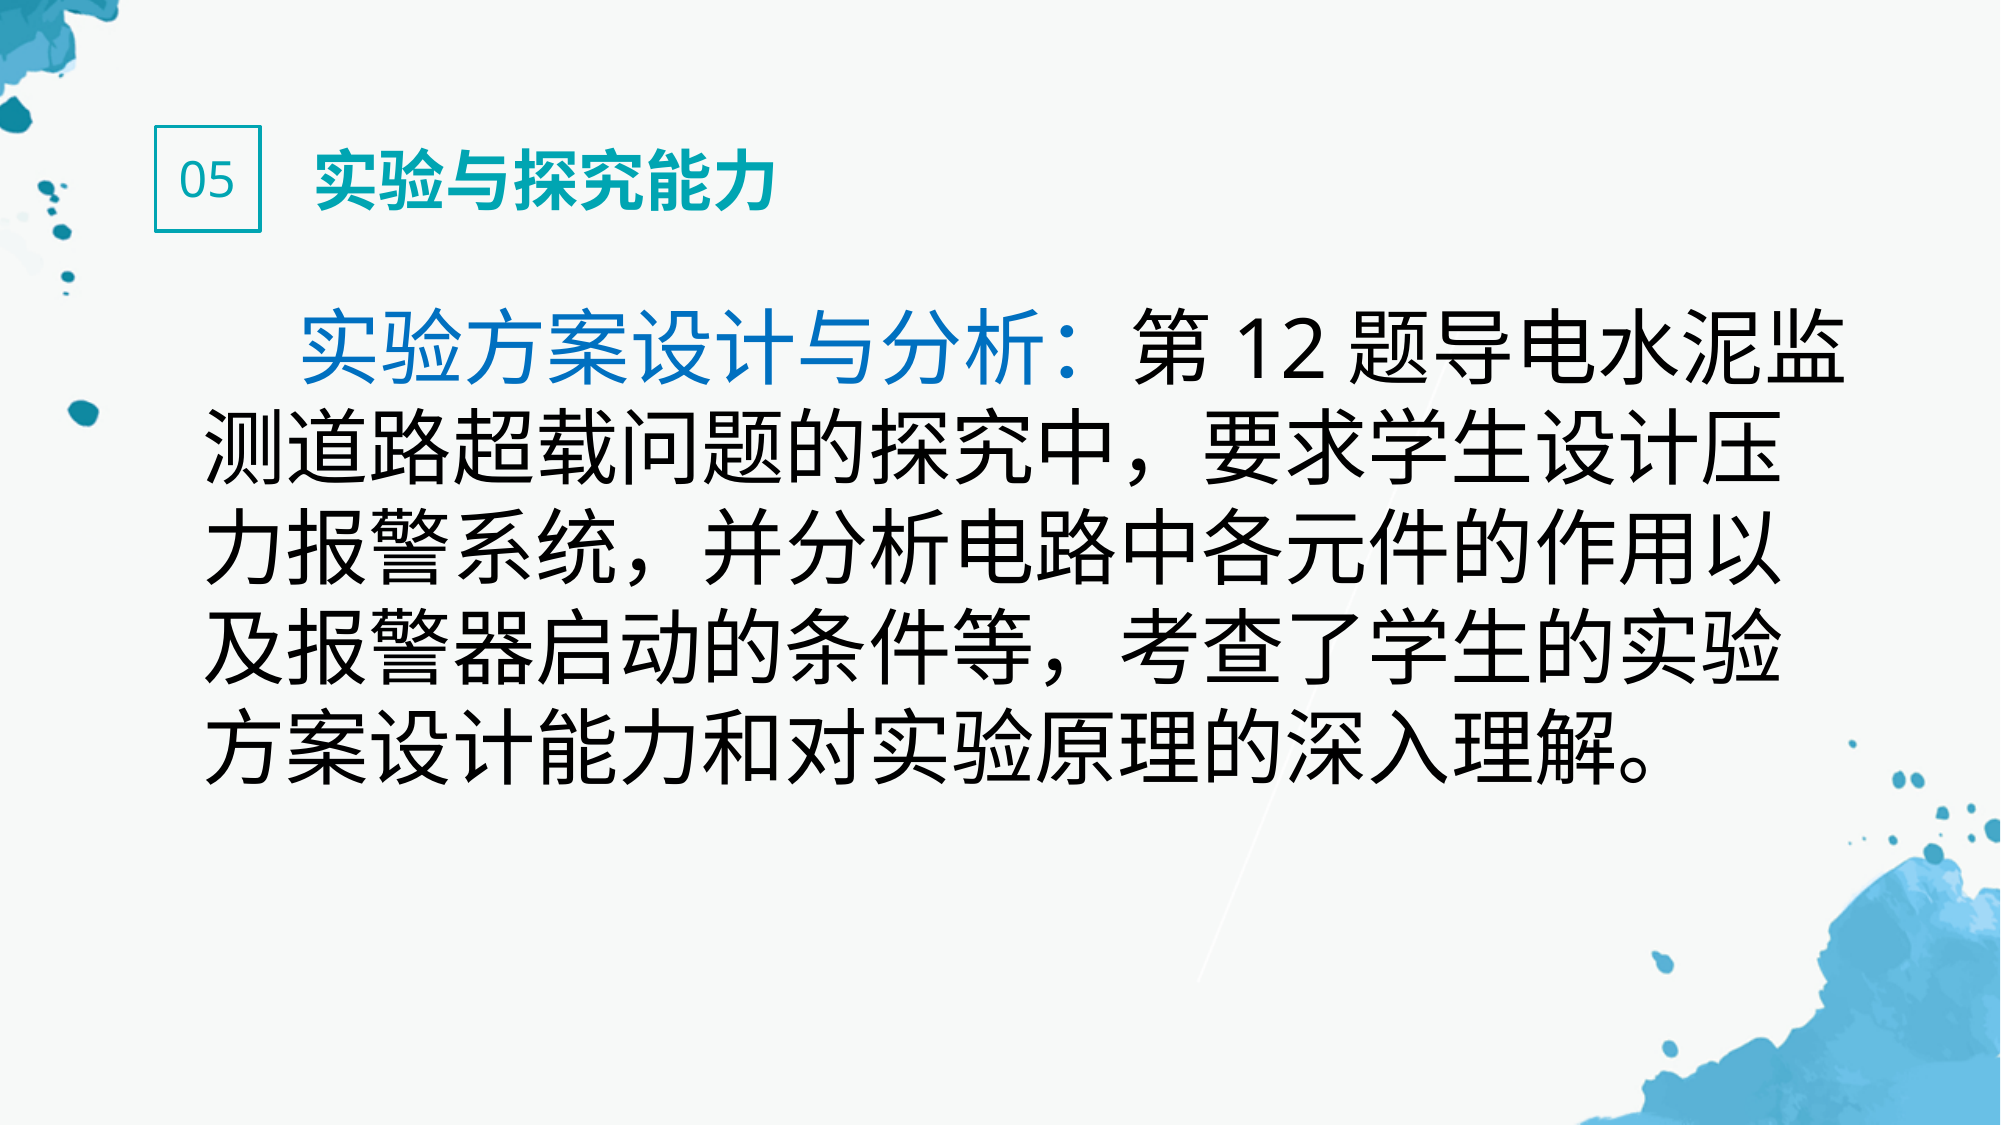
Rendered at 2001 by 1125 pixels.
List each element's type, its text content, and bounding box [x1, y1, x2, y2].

picture [0, 0, 2001, 1125]
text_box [137, 124, 1139, 232]
text_box 实验方案设计与分析：第12题导电水泥监测道路超载问题的探究中，要求学生设计压力报警系统，并分析电路中各元件的作用以及报警器启动的条件等，考查了学生的实验方案设计能力和对实验原理的深入理解。 [187, 287, 1871, 888]
